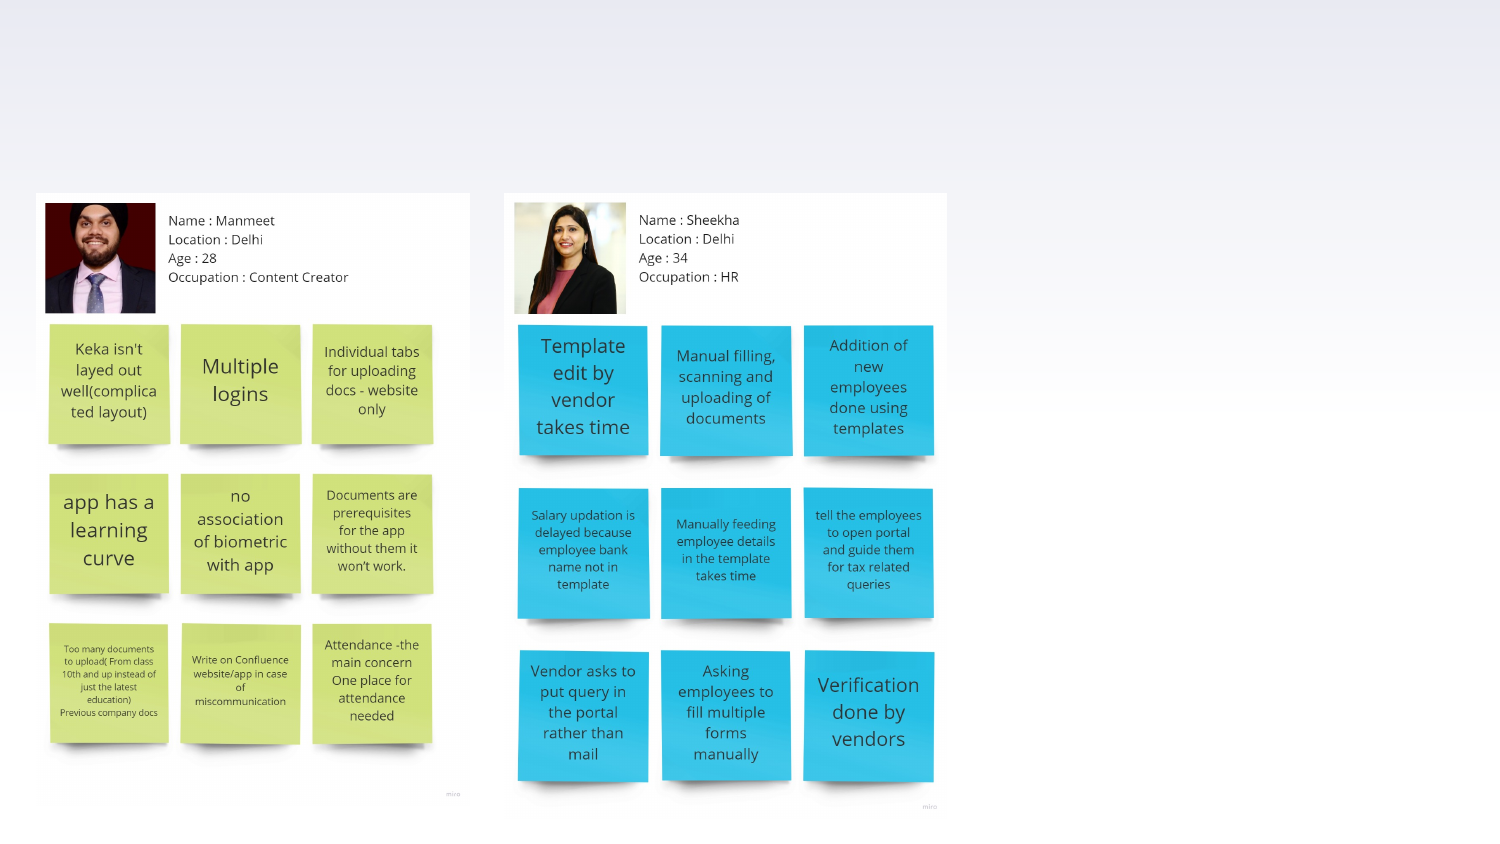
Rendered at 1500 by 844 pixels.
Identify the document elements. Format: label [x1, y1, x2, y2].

picture [504, 193, 947, 819]
picture [36, 193, 471, 807]
